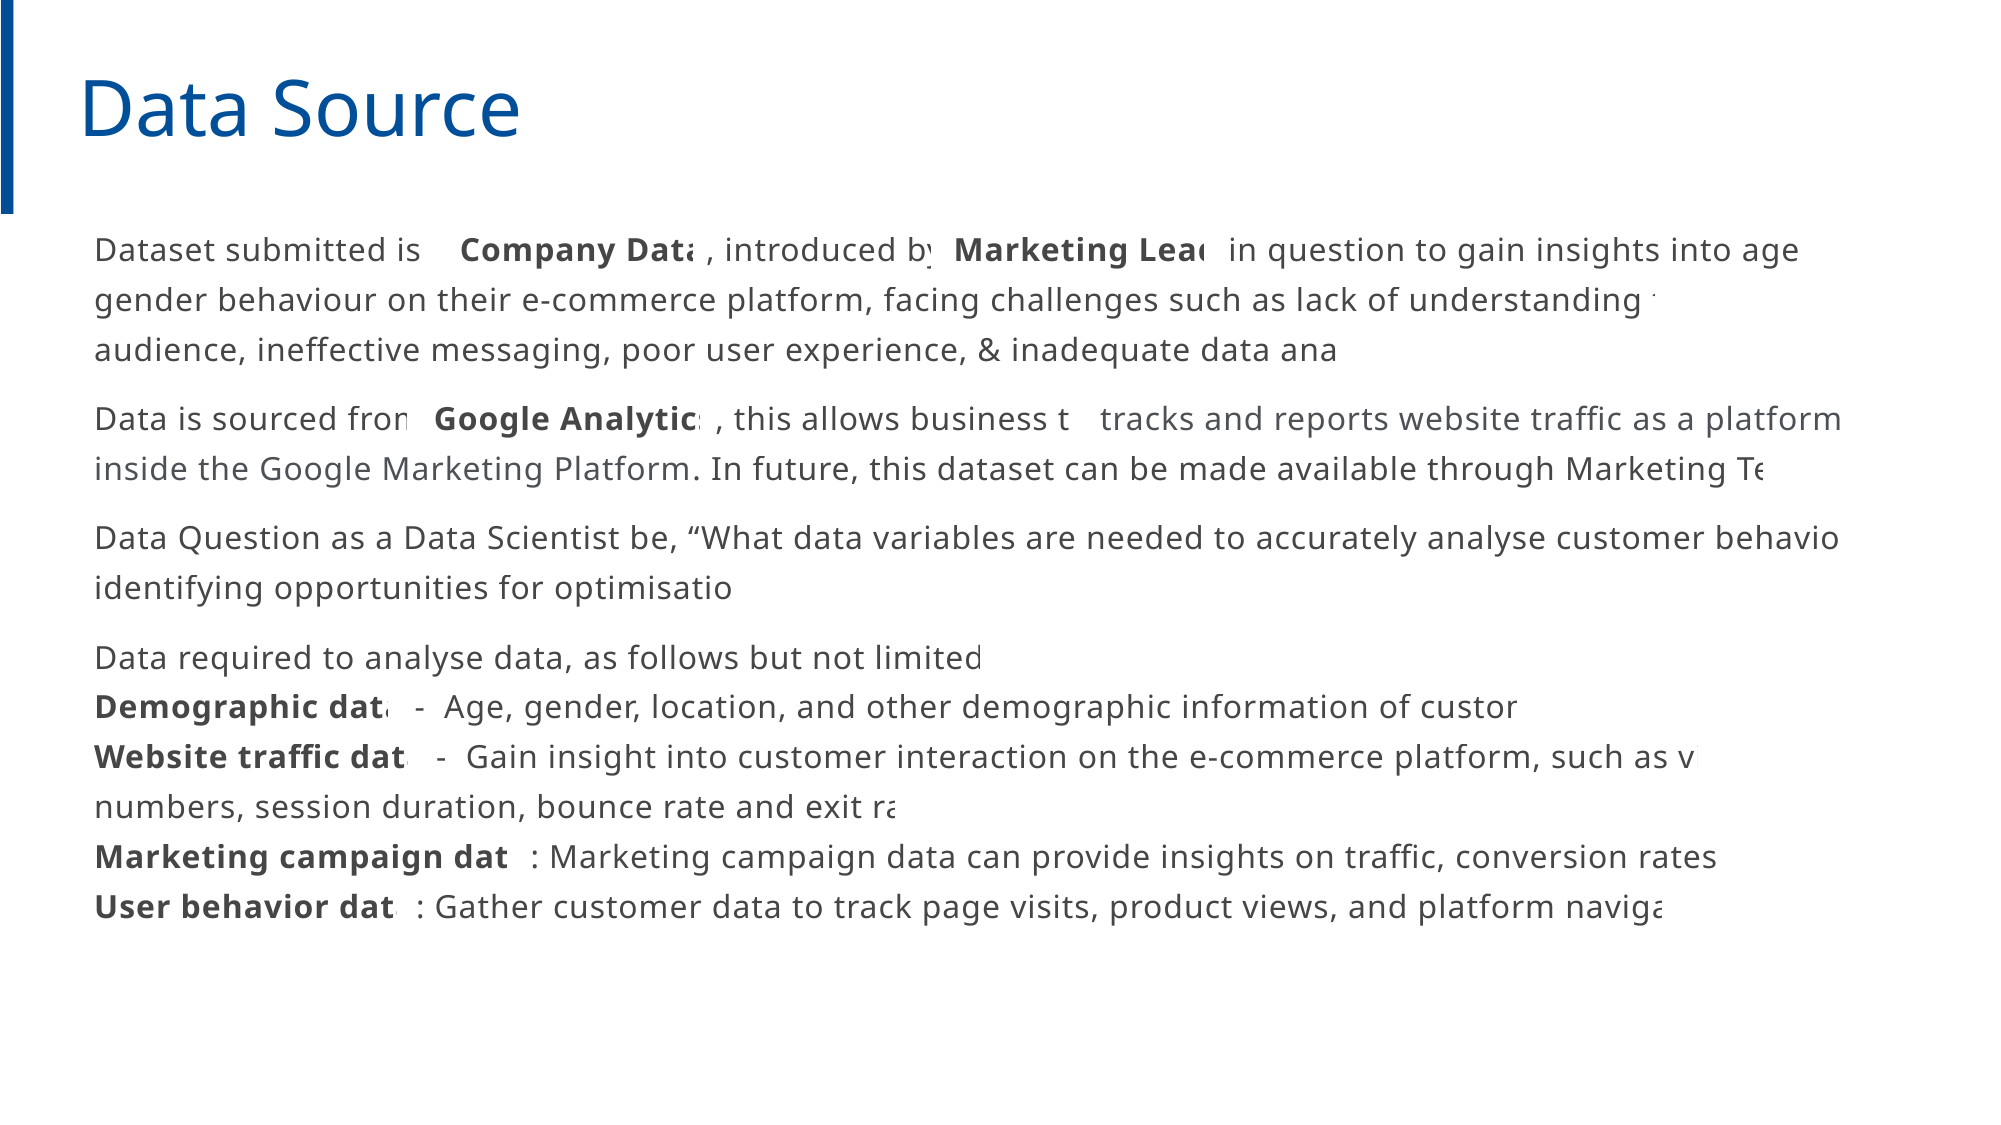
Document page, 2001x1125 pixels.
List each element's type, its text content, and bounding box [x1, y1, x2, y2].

text_box Data is sourced from Google Analytics, this allows business to tracks and reports website traffic as a platform inside the Google Marketing Platform. In future, this dataset can be made available through Marketing Team. [94, 387, 1910, 487]
picture [0, 0, 15, 215]
text_box Data required to analyse data, as follows but not limited to; Demographic data - Age, gender, location, and other demographic information of customers Website traffic data - Gain insight into customer interaction on the e-commerce platform, such as visitor numbers, session duration, bounce rate and exit rate. Marketing campaign data: Marketing campaign data can provide insights on traffic, conversion rates, etc. User behavior data: Gather customer data to track page visits, product views, and platform navigation. [94, 625, 1864, 925]
text_box Data Source [78, 69, 2000, 153]
text_box Dataset submitted is a Company Data, introduced by Marketing Lead in question to gain insights into age & gender behaviour on their e-commerce platform, facing challenges such as lack of understanding target audience, ineffective messaging, poor user experience, & inadequate data analysis. [94, 218, 1864, 368]
text_box Data Question as a Data Scientist be, “What data variables are needed to accurately analyse customer behaviour and identifying opportunities for optimisation”. [94, 506, 2000, 607]
